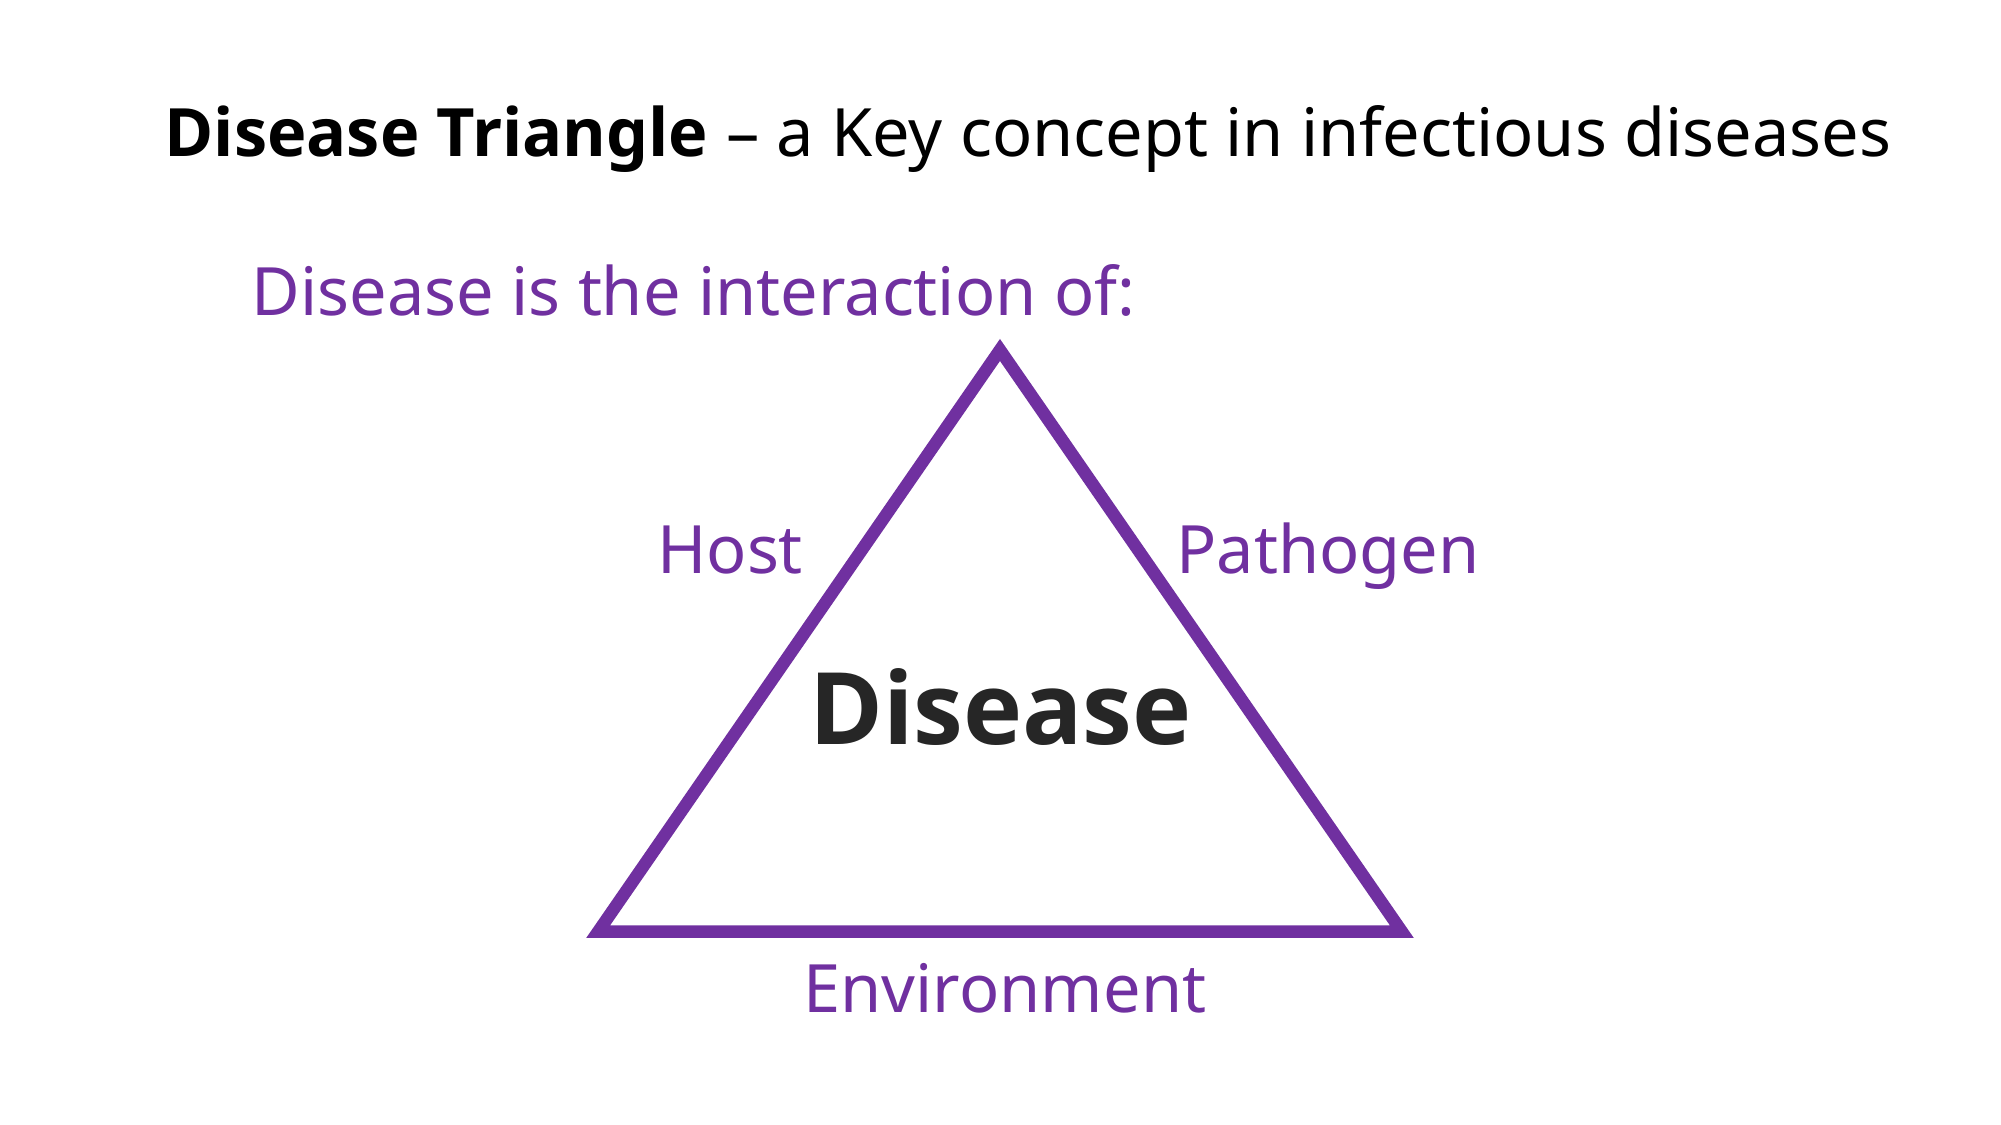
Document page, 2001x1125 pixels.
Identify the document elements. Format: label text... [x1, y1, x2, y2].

text_box [596, 348, 1404, 933]
text_box Environment [788, 938, 1239, 1034]
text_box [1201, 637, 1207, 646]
text_box Host [642, 499, 853, 594]
text_box Disease Triangle – a Key concept in infectious diseases [149, 82, 1908, 177]
text_box Pathogen [1161, 499, 1530, 594]
text_box Disease is the interaction of: [237, 241, 1169, 337]
